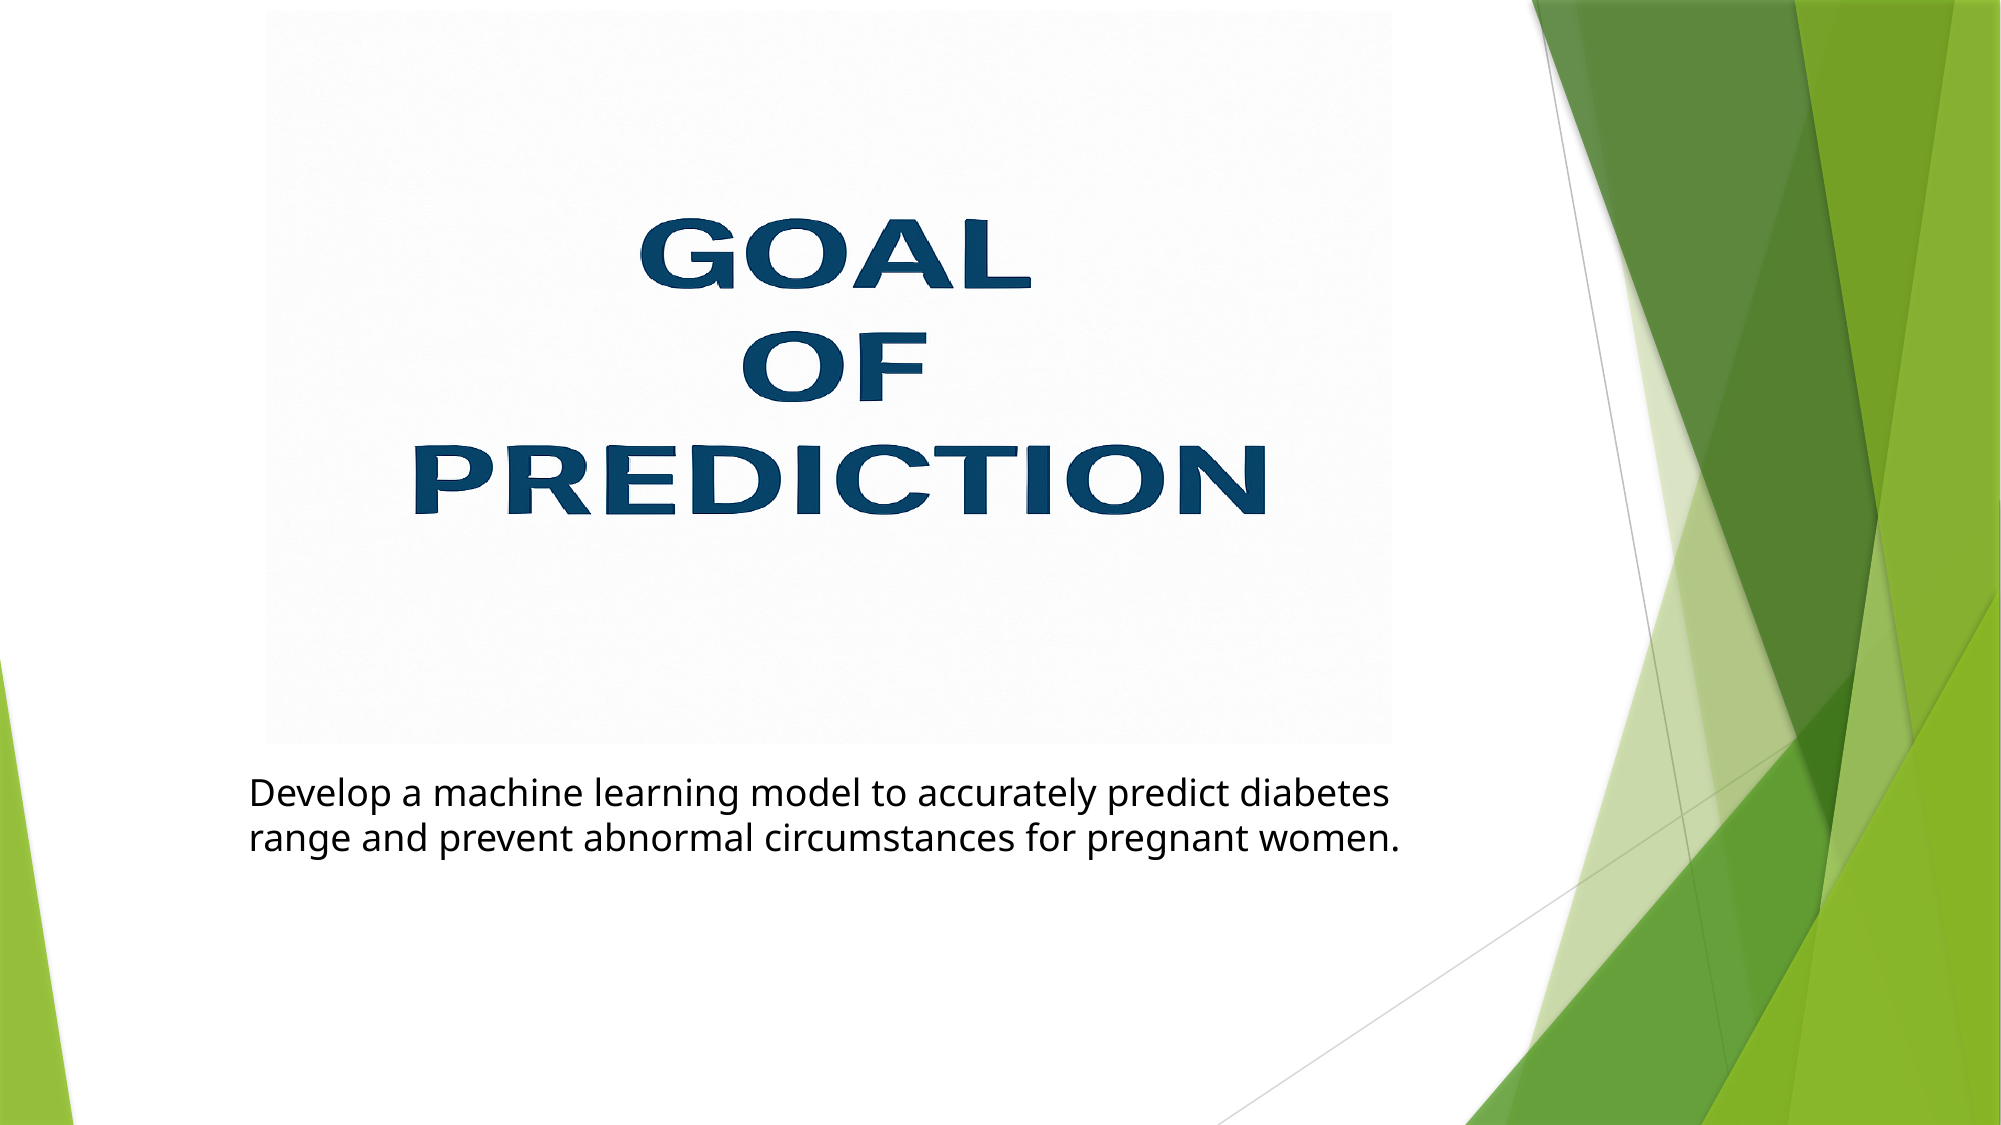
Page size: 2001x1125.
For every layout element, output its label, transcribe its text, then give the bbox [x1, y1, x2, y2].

picture [265, 10, 1392, 744]
text_box Develop a machine learning model to accurately predict diabetes range and prevent abnormal circumstances for pregnant women. [233, 761, 1517, 866]
